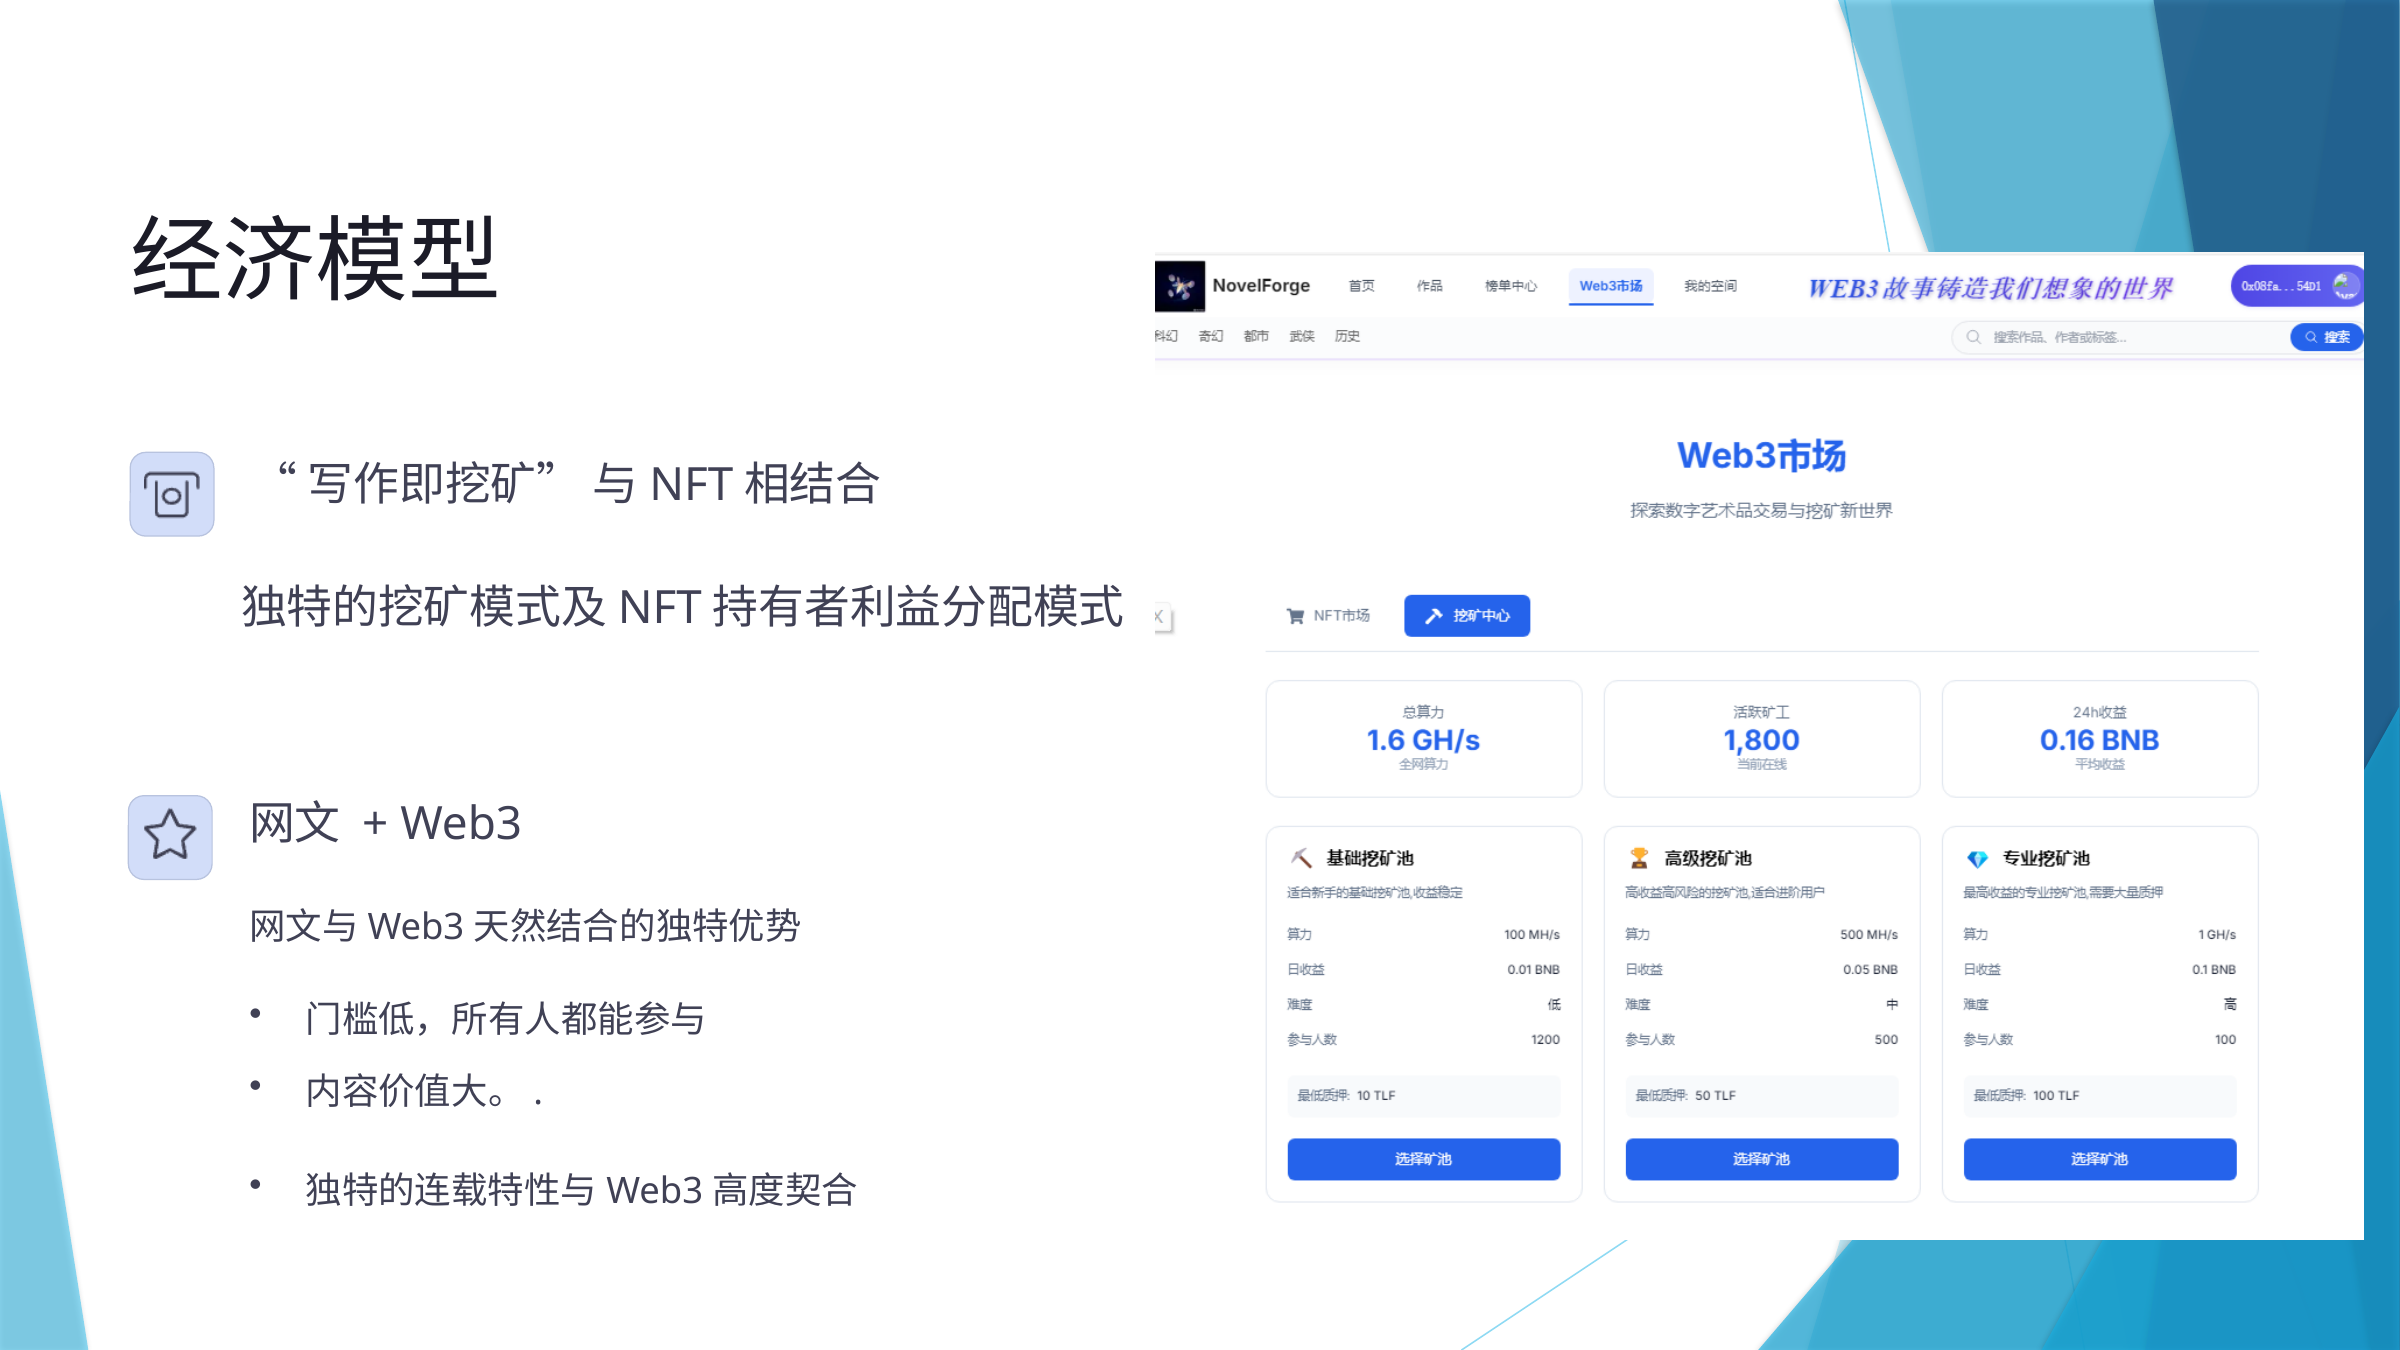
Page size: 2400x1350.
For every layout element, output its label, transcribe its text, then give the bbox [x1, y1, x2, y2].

text_box 独特的连载特性与Web3高度契合 [249, 1151, 1150, 1212]
text_box [130, 452, 214, 536]
text_box [128, 795, 213, 880]
text_box 网文与Web3天然结合的独特优势 [249, 887, 1150, 947]
picture [143, 458, 201, 530]
picture [1154, 251, 2364, 1240]
picture [141, 798, 199, 869]
text_box 独特的挖矿模式及NFT持有者利益分配模式 [240, 575, 1118, 653]
text_box 经济模型 [130, 196, 1061, 313]
text_box 门槛低，所有人都能参与 [249, 980, 1150, 1040]
text_box “写作即挖矿” 与NFT相结合 [251, 452, 807, 530]
text_box 内容价值大。. [249, 1052, 1150, 1113]
text_box 网文 + Web3 [249, 791, 715, 850]
